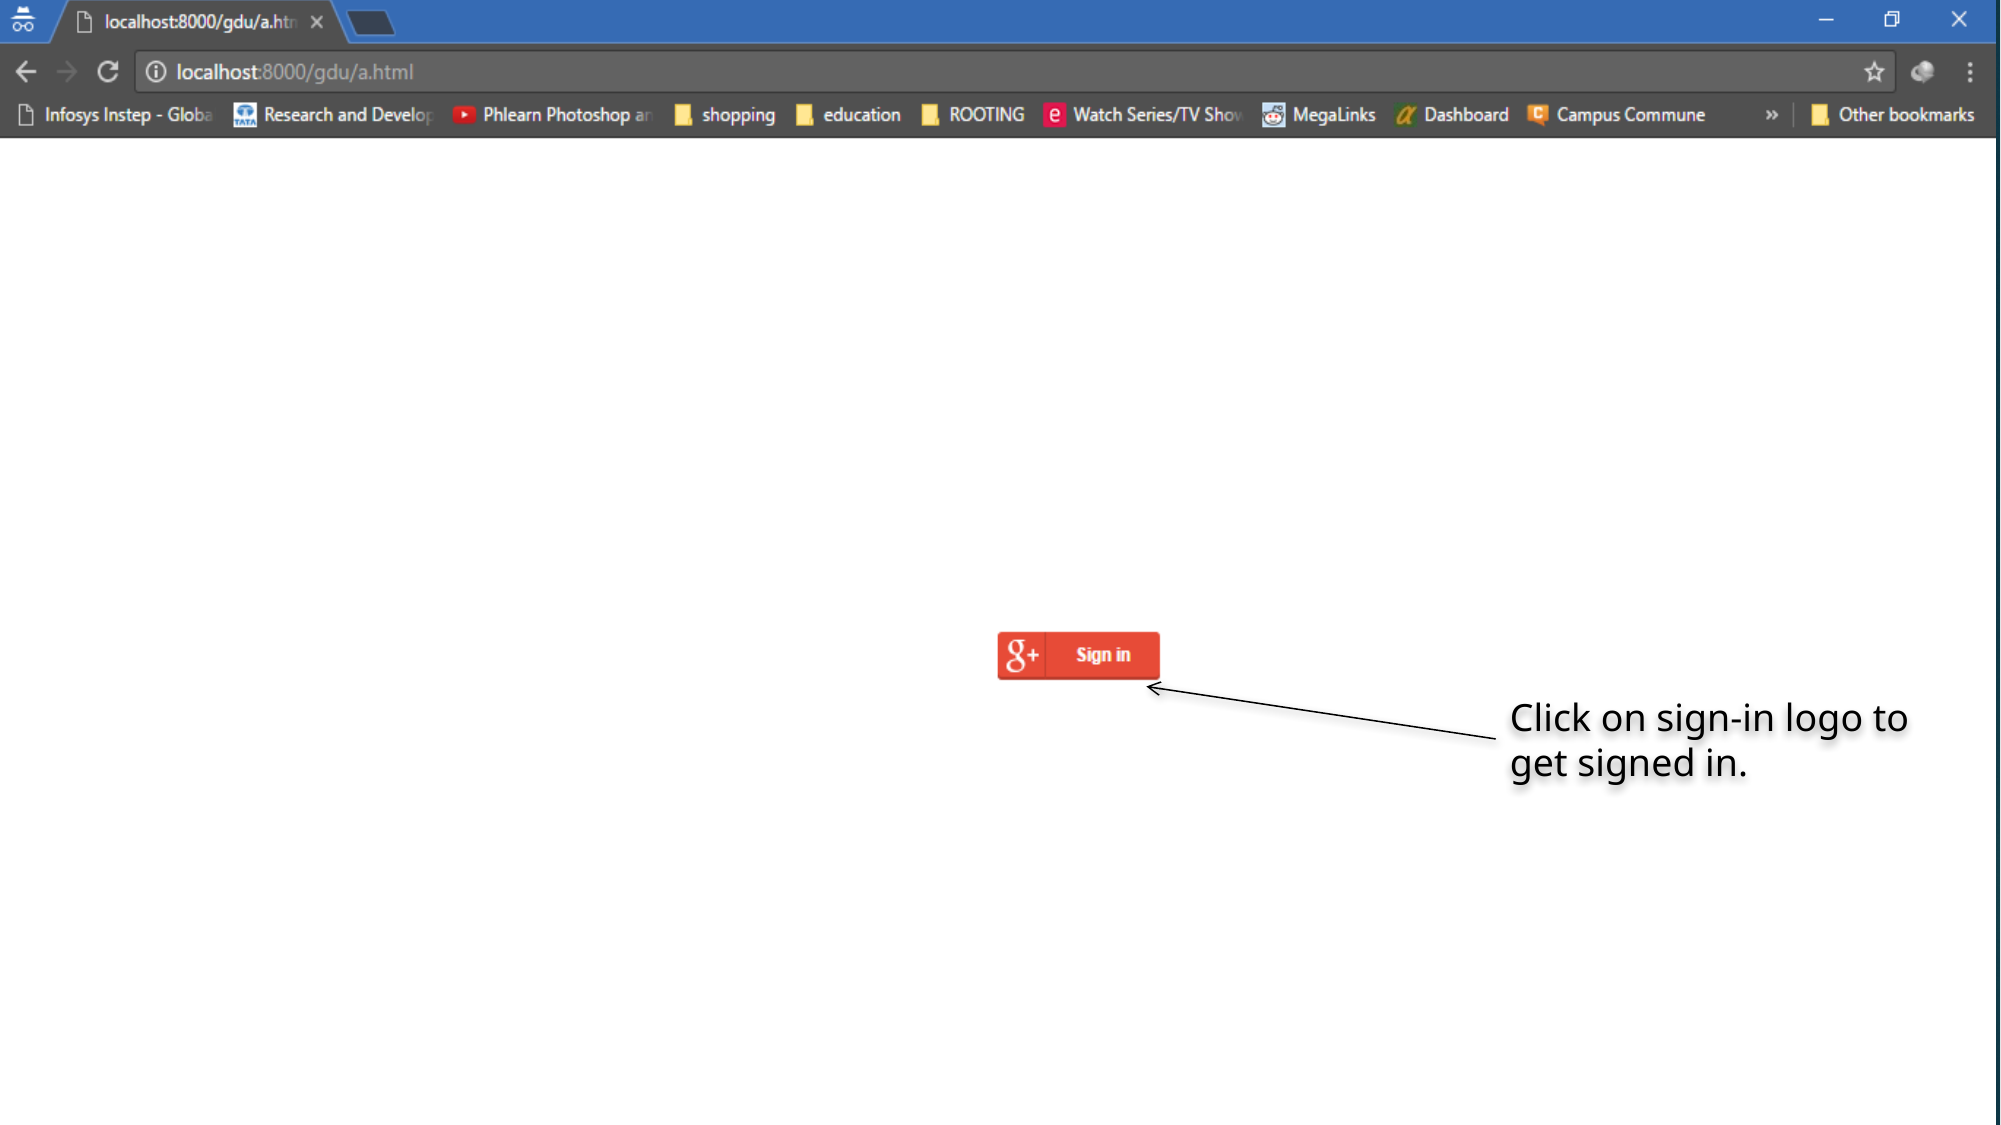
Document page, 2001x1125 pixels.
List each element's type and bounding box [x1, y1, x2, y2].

picture [0, 0, 2000, 1125]
text_box [1146, 686, 1496, 740]
